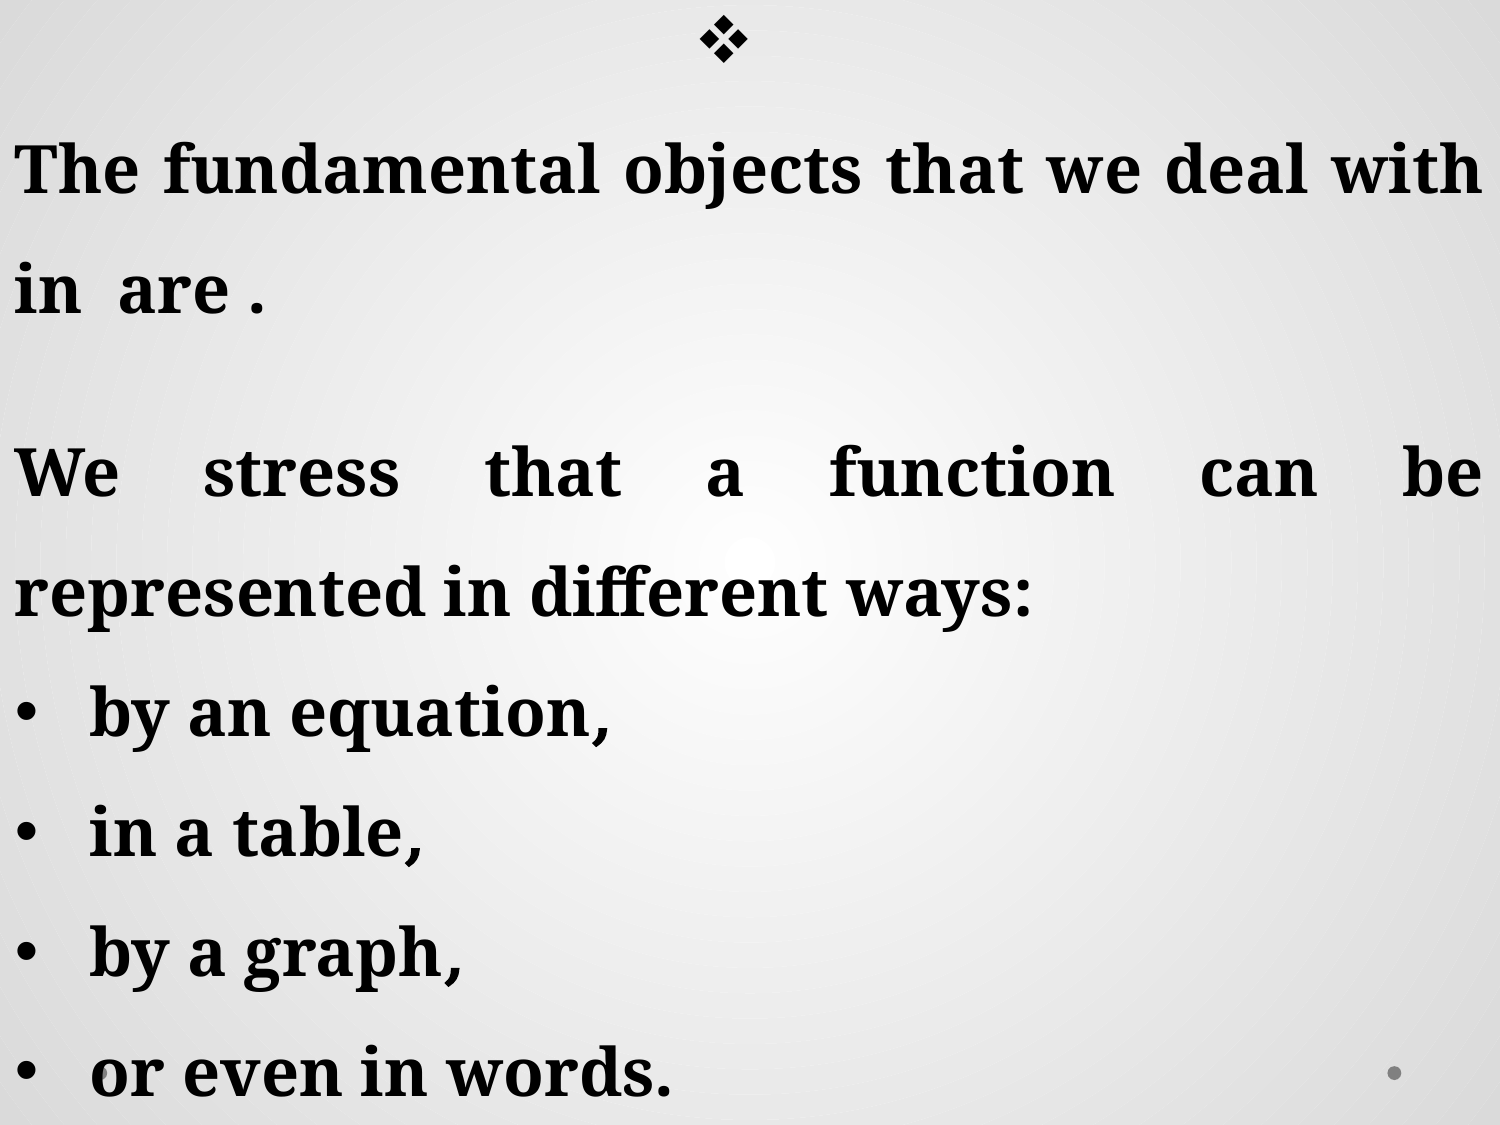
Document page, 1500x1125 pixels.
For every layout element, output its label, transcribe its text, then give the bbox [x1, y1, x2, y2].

text_box We stress that a function can be represented in different ways: by an equation, in a table, by a graph, or even in words. [0, 382, 1500, 1118]
